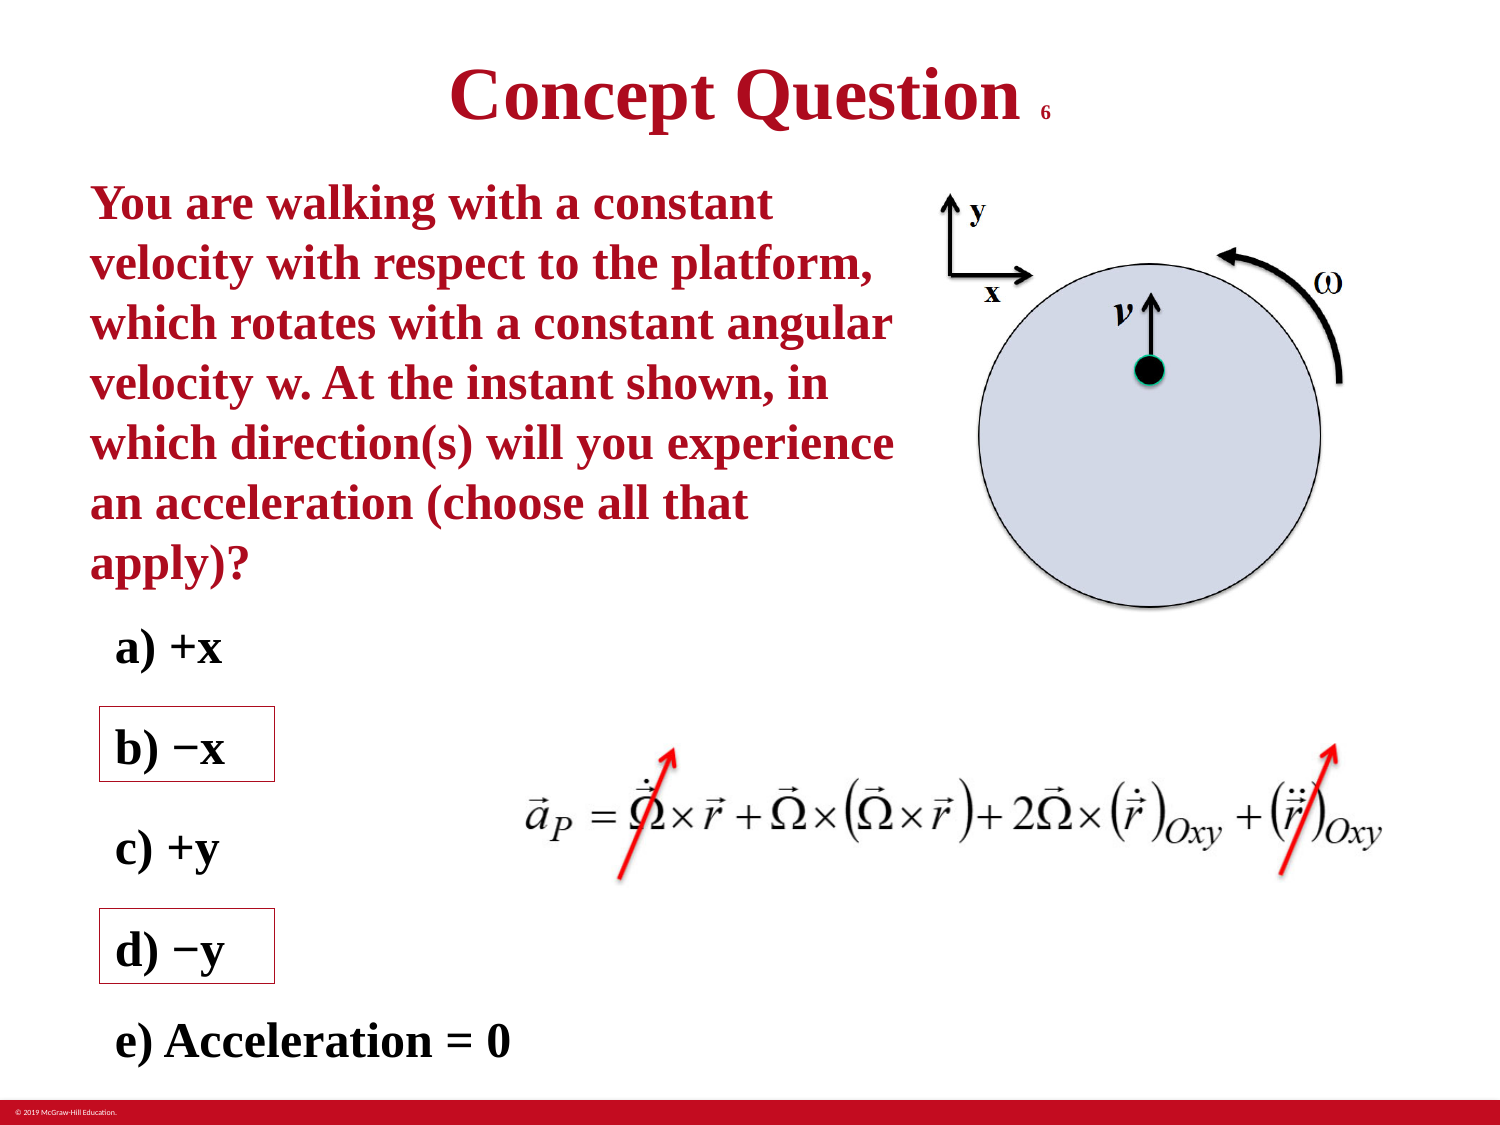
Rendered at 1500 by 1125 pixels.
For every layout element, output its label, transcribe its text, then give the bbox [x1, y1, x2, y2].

list c) +y [99, 807, 519, 883]
picture [937, 193, 1346, 613]
list d) −y [99, 908, 275, 984]
list You are walking with a constant velocity with respect to the platform, which rotates with a constant angular velocity w. At the instant shown, in which direction(s) will you experience an acceleration (choose all that apply)? [75, 162, 925, 594]
list b) −x [99, 706, 275, 782]
list e) Acceleration = 0 [99, 999, 574, 1075]
title Concept Question 6 [75, 37, 1425, 138]
list a) +x [99, 605, 574, 681]
picture [524, 743, 1383, 888]
